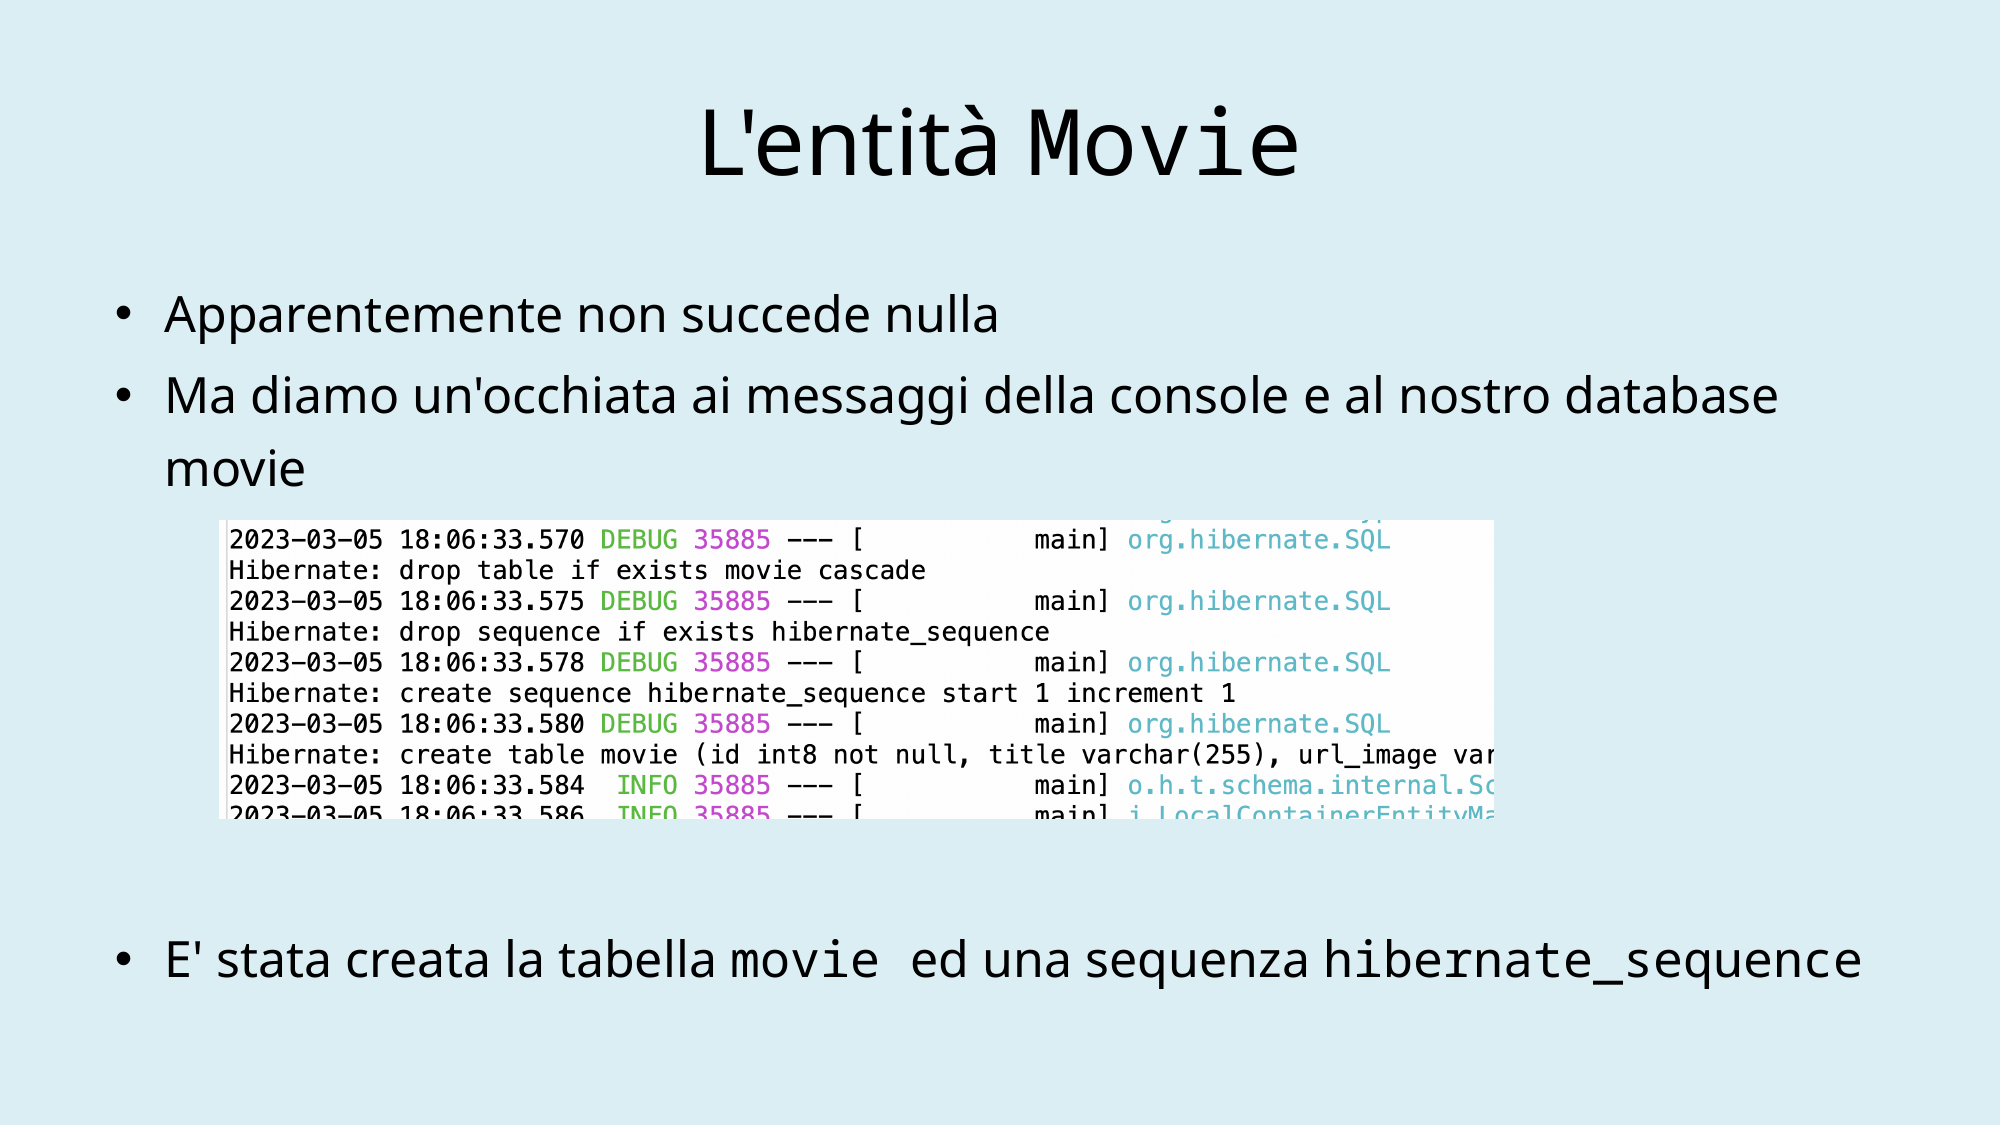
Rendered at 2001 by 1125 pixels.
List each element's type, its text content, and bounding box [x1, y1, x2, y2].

picture [218, 520, 1495, 819]
title L'entità Movie [99, 45, 1900, 233]
list Apparentemente non succede nulla Ma diamo un'occhiata ai messaggi della console e al nostro database movie E' stata creata la tabella movie ed una sequenza hibernate_sequence [99, 262, 1900, 1005]
